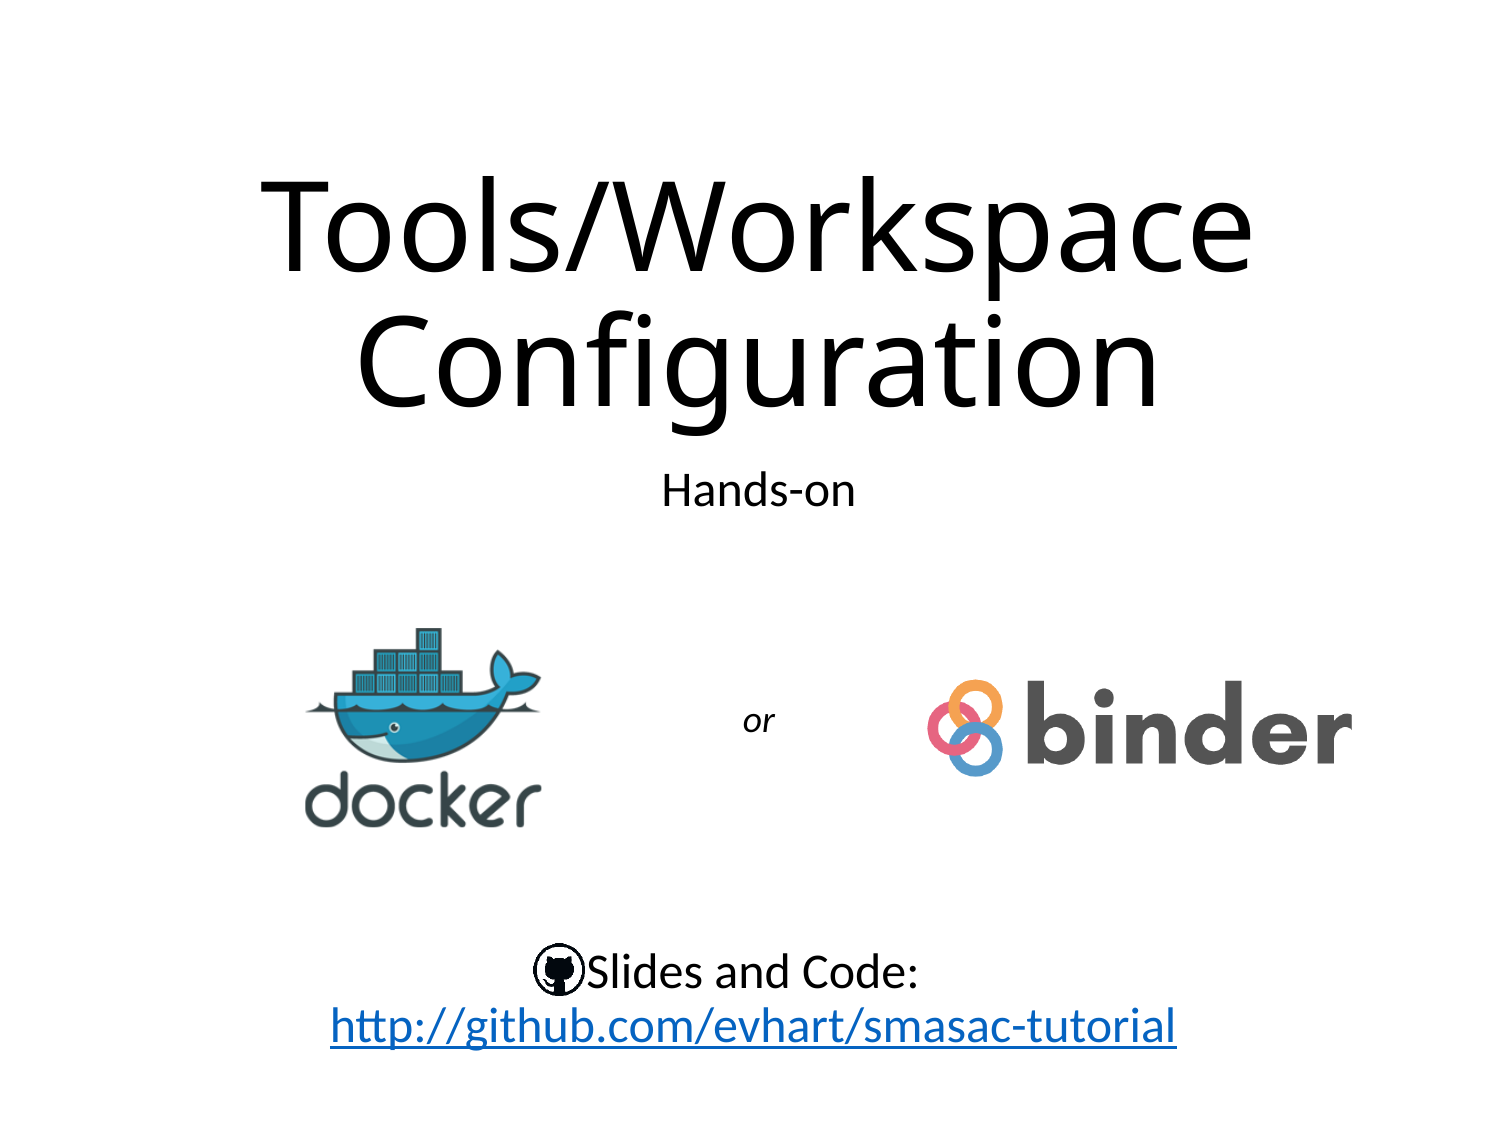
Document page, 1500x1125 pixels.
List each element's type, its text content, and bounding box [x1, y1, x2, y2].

text_box Slides and Code: http://github.com/evhart/smasac-tutorial [249, 922, 1269, 1076]
picture [202, 618, 646, 841]
text_box or [646, 666, 919, 769]
picture [918, 667, 1361, 788]
title Tools/Workspace Configuration [121, 49, 1397, 441]
subtitle Hands-on [196, 455, 1322, 728]
picture [533, 943, 585, 996]
